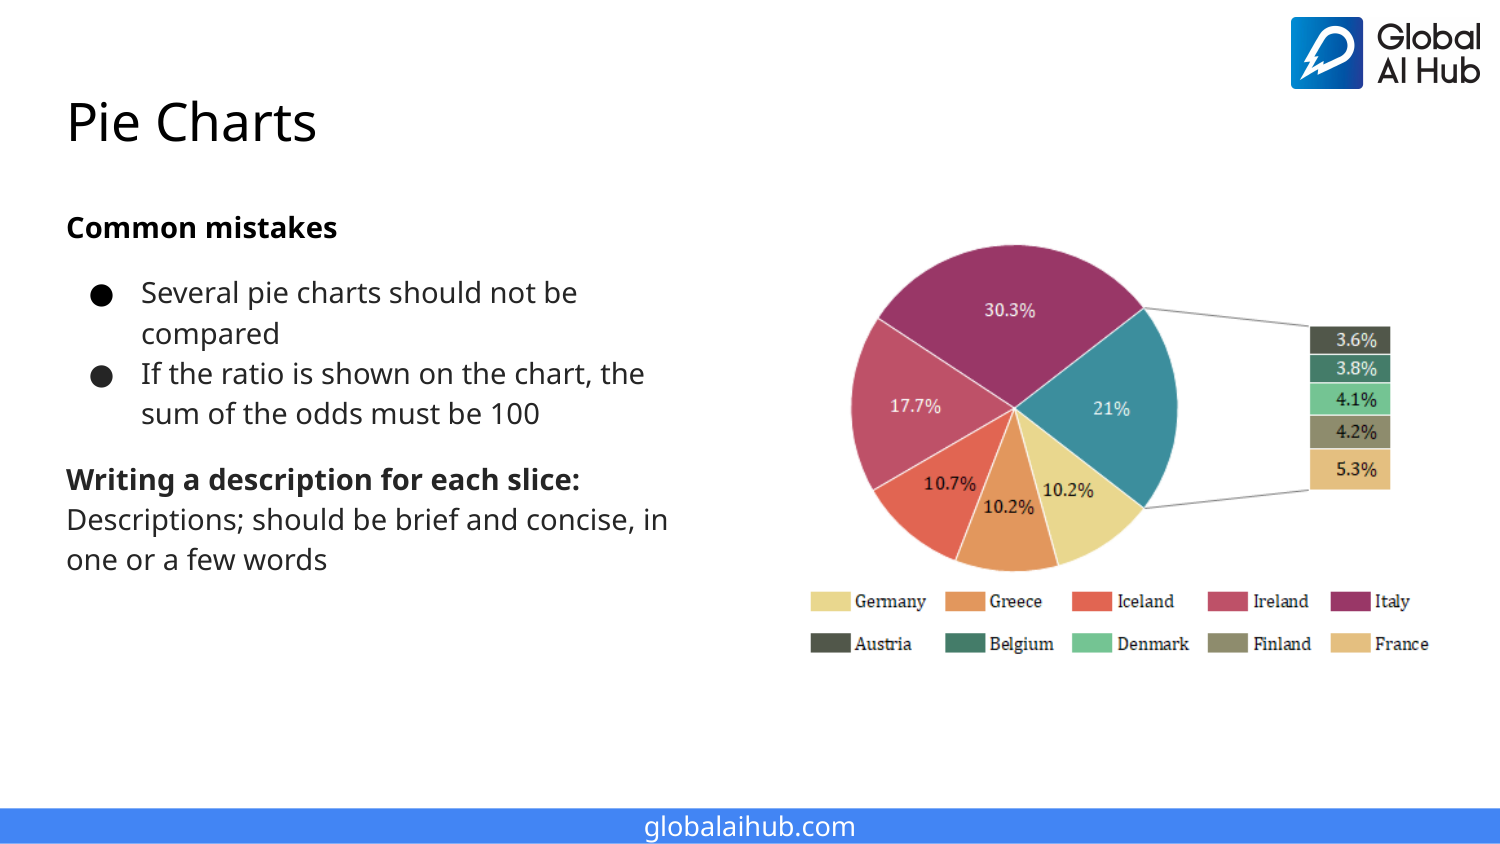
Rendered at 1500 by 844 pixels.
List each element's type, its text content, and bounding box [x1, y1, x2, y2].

picture [1295, 17, 1480, 89]
title Pie Charts [51, 72, 1449, 167]
list Common mistakes Several pie charts should not be compared If the ratio is shown on the chart, the sum of the odds must be 100 Writing a description for each slice: Descriptions; should be brief and concise, in one or a few words [51, 189, 687, 750]
picture [723, 196, 1469, 677]
